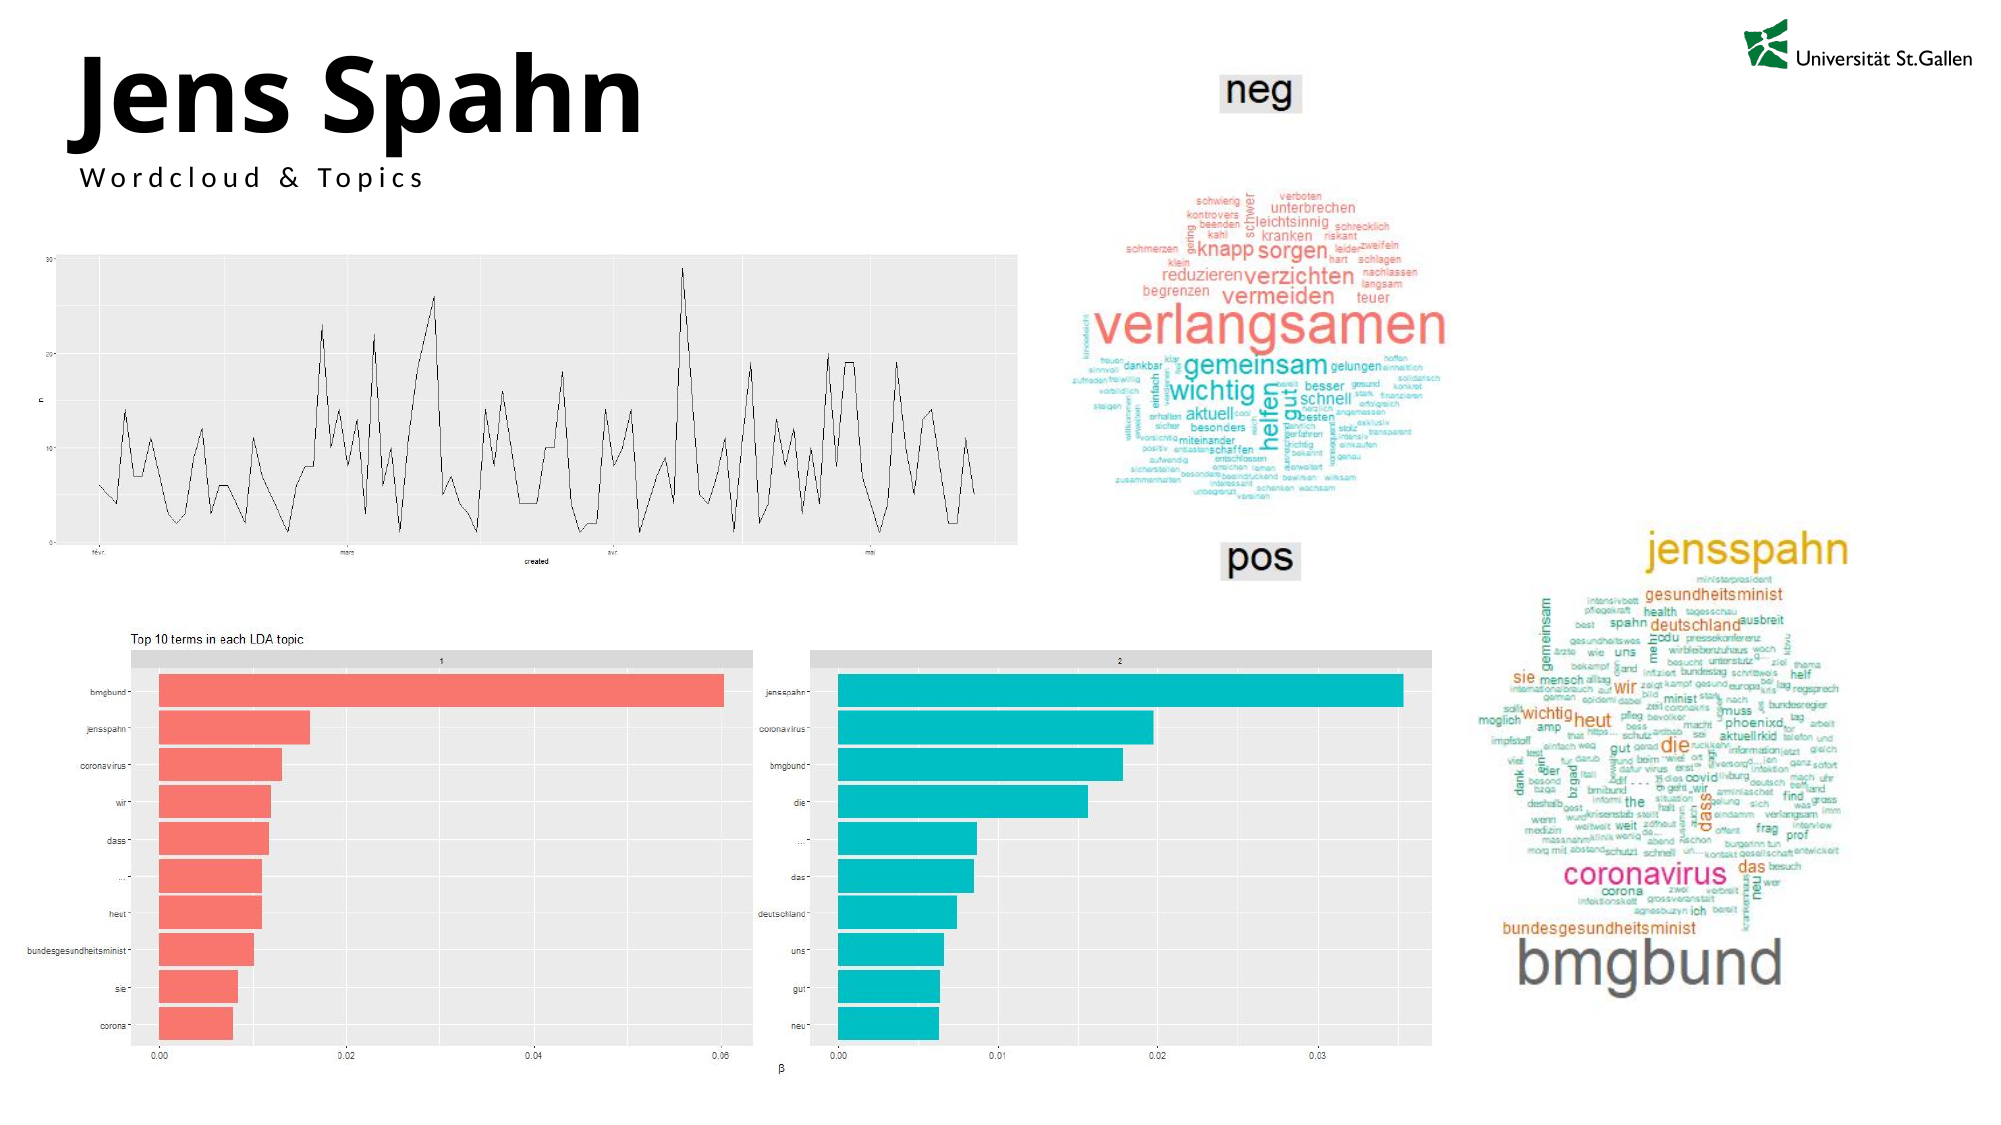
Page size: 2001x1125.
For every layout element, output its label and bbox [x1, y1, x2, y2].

picture [1744, 18, 1972, 69]
picture [22, 48, 1916, 1080]
text_box [75, 48, 1030, 193]
picture [33, 251, 1021, 568]
